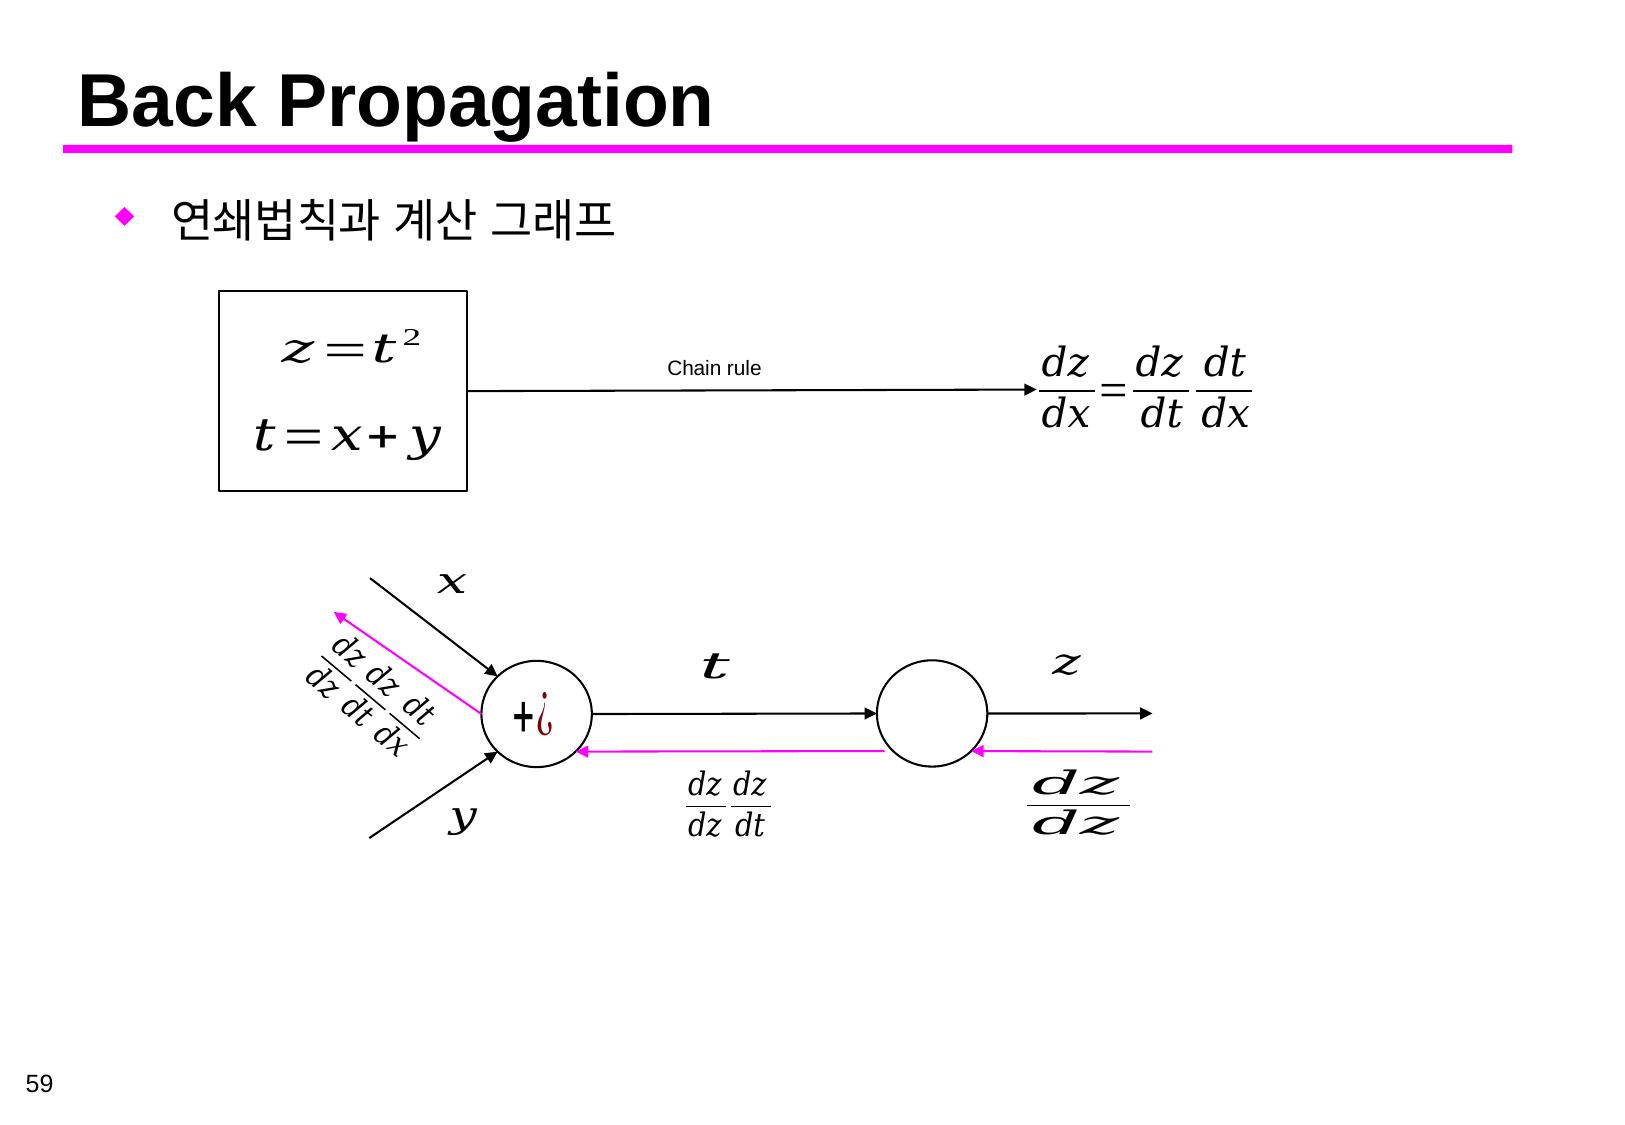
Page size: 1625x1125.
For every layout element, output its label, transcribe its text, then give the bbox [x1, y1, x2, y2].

text_box [481, 660, 592, 768]
list 연쇄법칙과 계산 그래프 [99, 172, 1510, 256]
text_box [368, 751, 498, 839]
slide_number 59 [0, 1071, 69, 1094]
text_box Chain rule [652, 347, 813, 387]
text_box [369, 577, 498, 677]
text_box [333, 611, 482, 715]
text_box [218, 290, 467, 492]
text_box [876, 660, 988, 767]
title Back Propagation [62, 42, 1500, 149]
